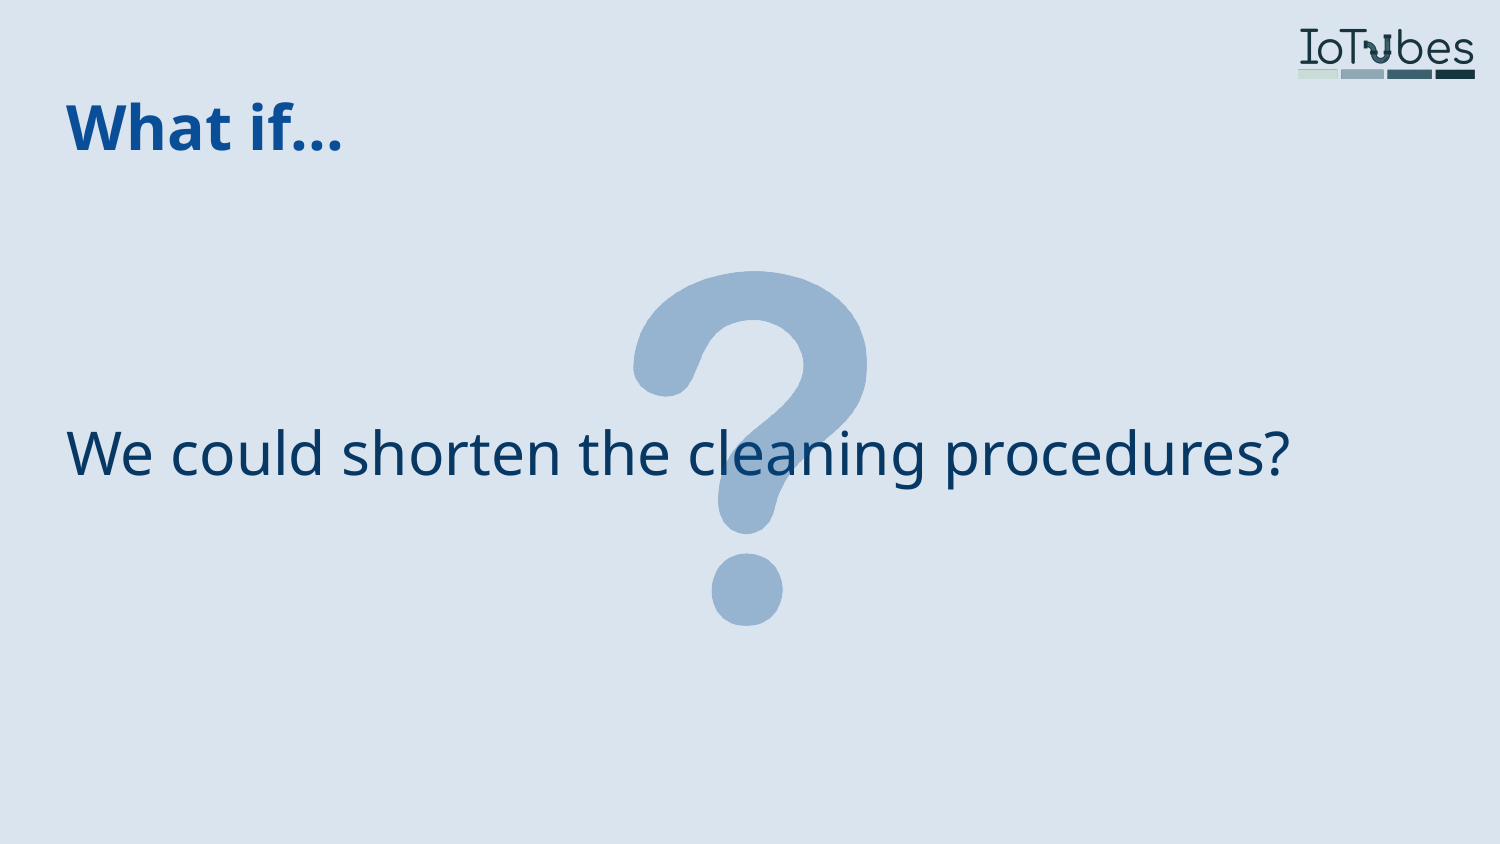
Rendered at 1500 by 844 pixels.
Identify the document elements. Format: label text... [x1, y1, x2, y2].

picture [1297, 24, 1476, 79]
picture [632, 271, 868, 627]
list We could shorten the cleaning procedures? [873, 389, 1449, 508]
title What if... [51, 72, 1449, 167]
list We could shorten the cleaning procedures? [51, 389, 627, 508]
